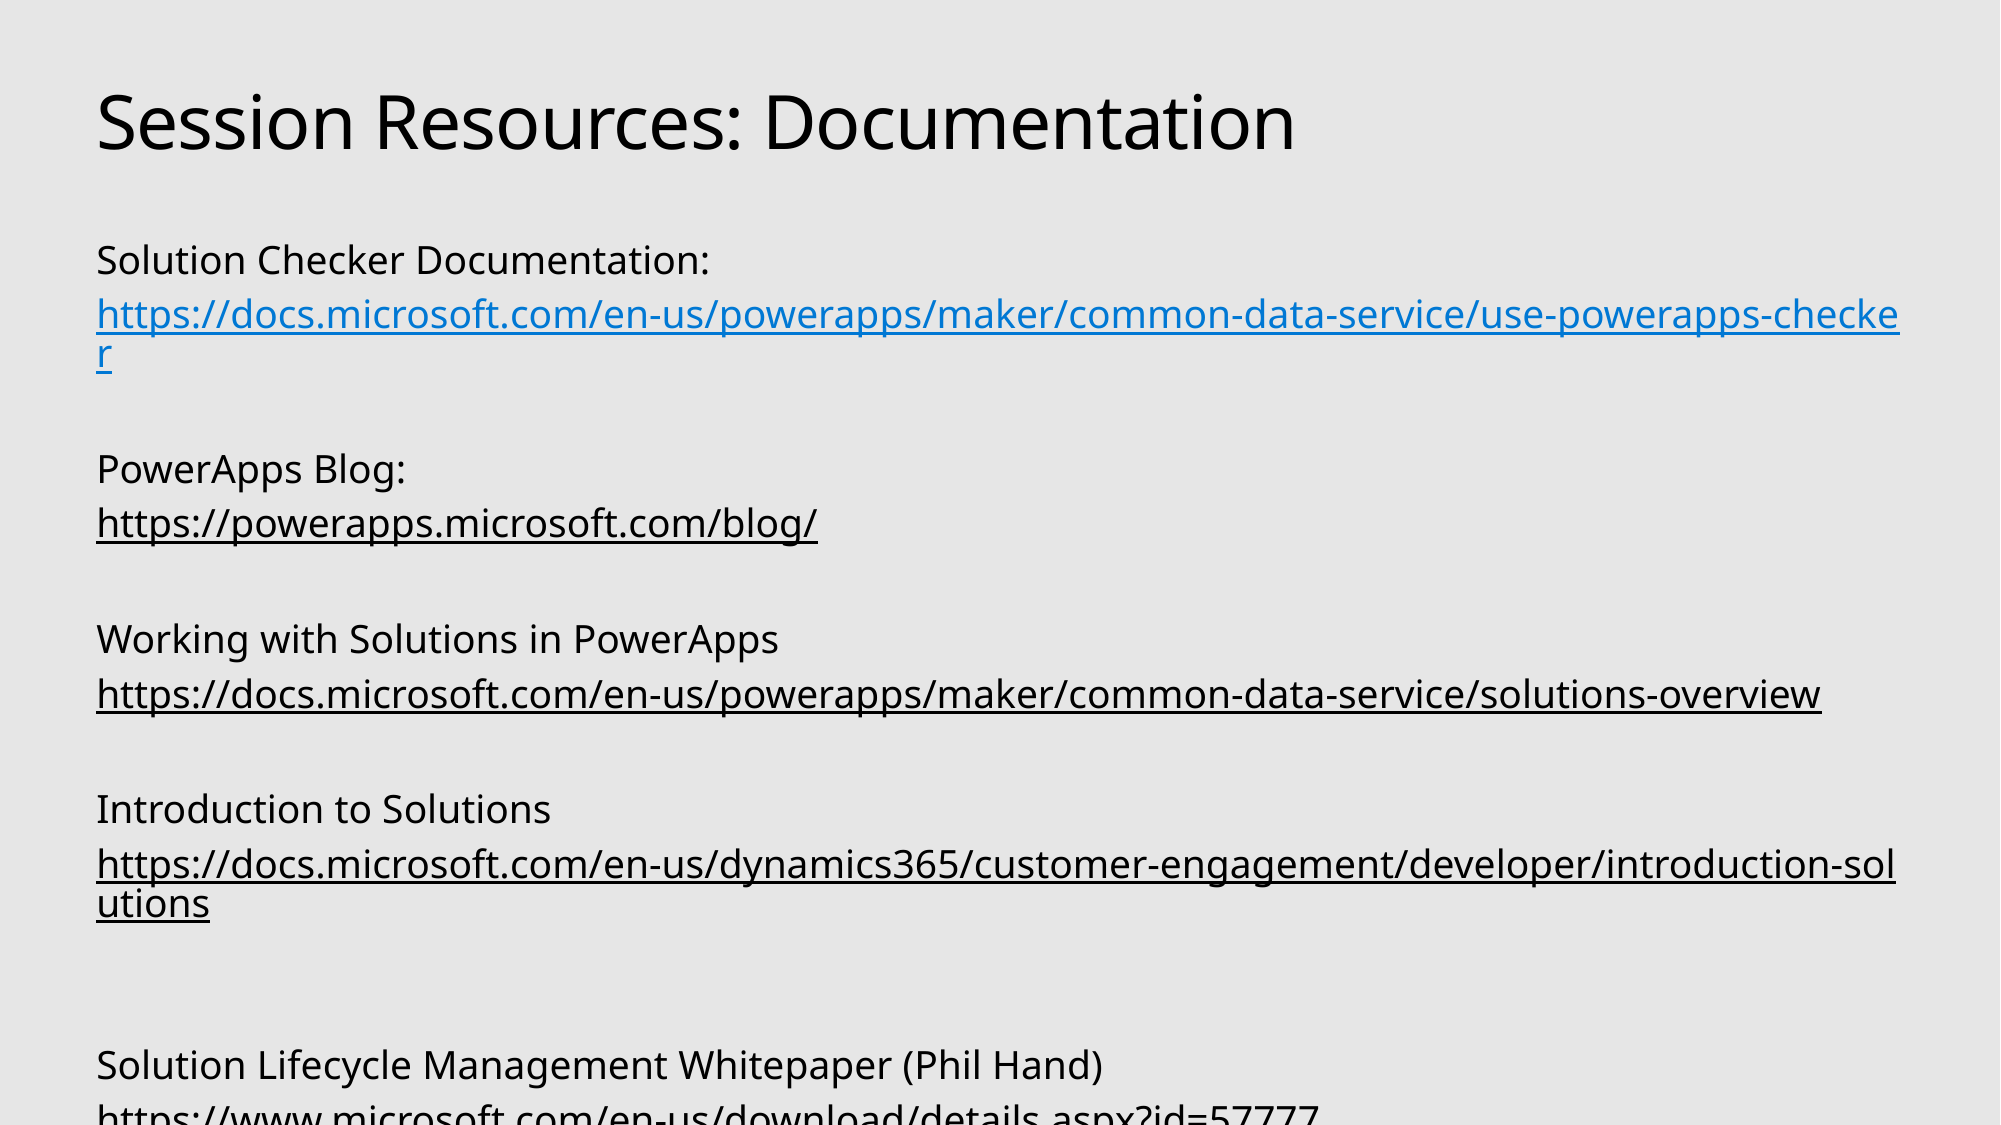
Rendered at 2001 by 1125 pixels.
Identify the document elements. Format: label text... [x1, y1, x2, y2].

title Session Resources: Documentation [96, 75, 1904, 166]
list Solution Checker Documentation: https://docs.microsoft.com/en-us/powerapps/maker/common-data-service/use-powerapps-checker PowerApps Blog: https://powerapps.microsoft.com/blog/ Working with Solutions in PowerApps https://docs.microsoft.com/en-us/powerapps/maker/common-data-service/solutions-overview Introduction to Solutions https://docs.microsoft.com/en-us/dynamics365/customer-engagement/developer/introduction-solutions Solution Lifecycle Management Whitepaper (Phil Hand) https://www.microsoft.com/en-us/download/details.aspx?id=57777 [96, 235, 1904, 1075]
